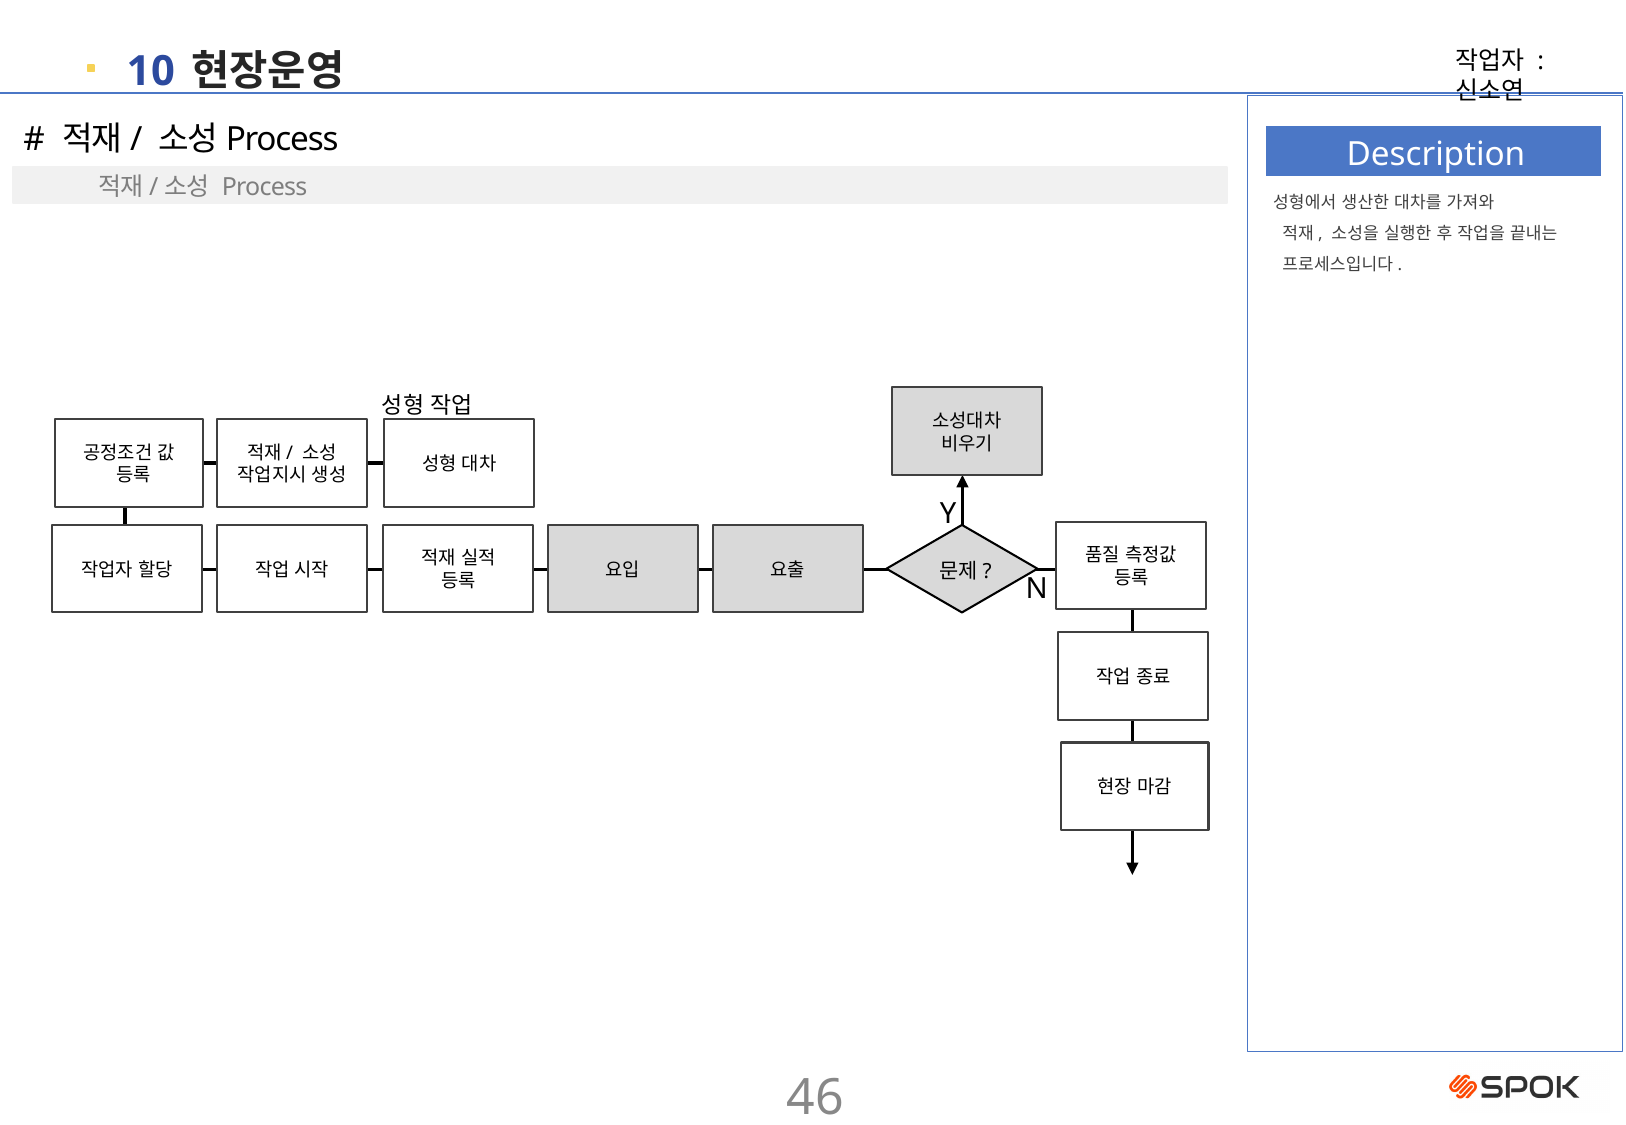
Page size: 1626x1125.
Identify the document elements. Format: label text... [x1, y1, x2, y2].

picture [1449, 1060, 1610, 1114]
slide_number 46 [483, 1064, 1142, 1125]
text_box 작업자 : 신소연 [1440, 37, 1625, 94]
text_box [11, 166, 1229, 205]
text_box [87, 42, 408, 91]
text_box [886, 524, 1038, 613]
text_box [0, 92, 1623, 1052]
